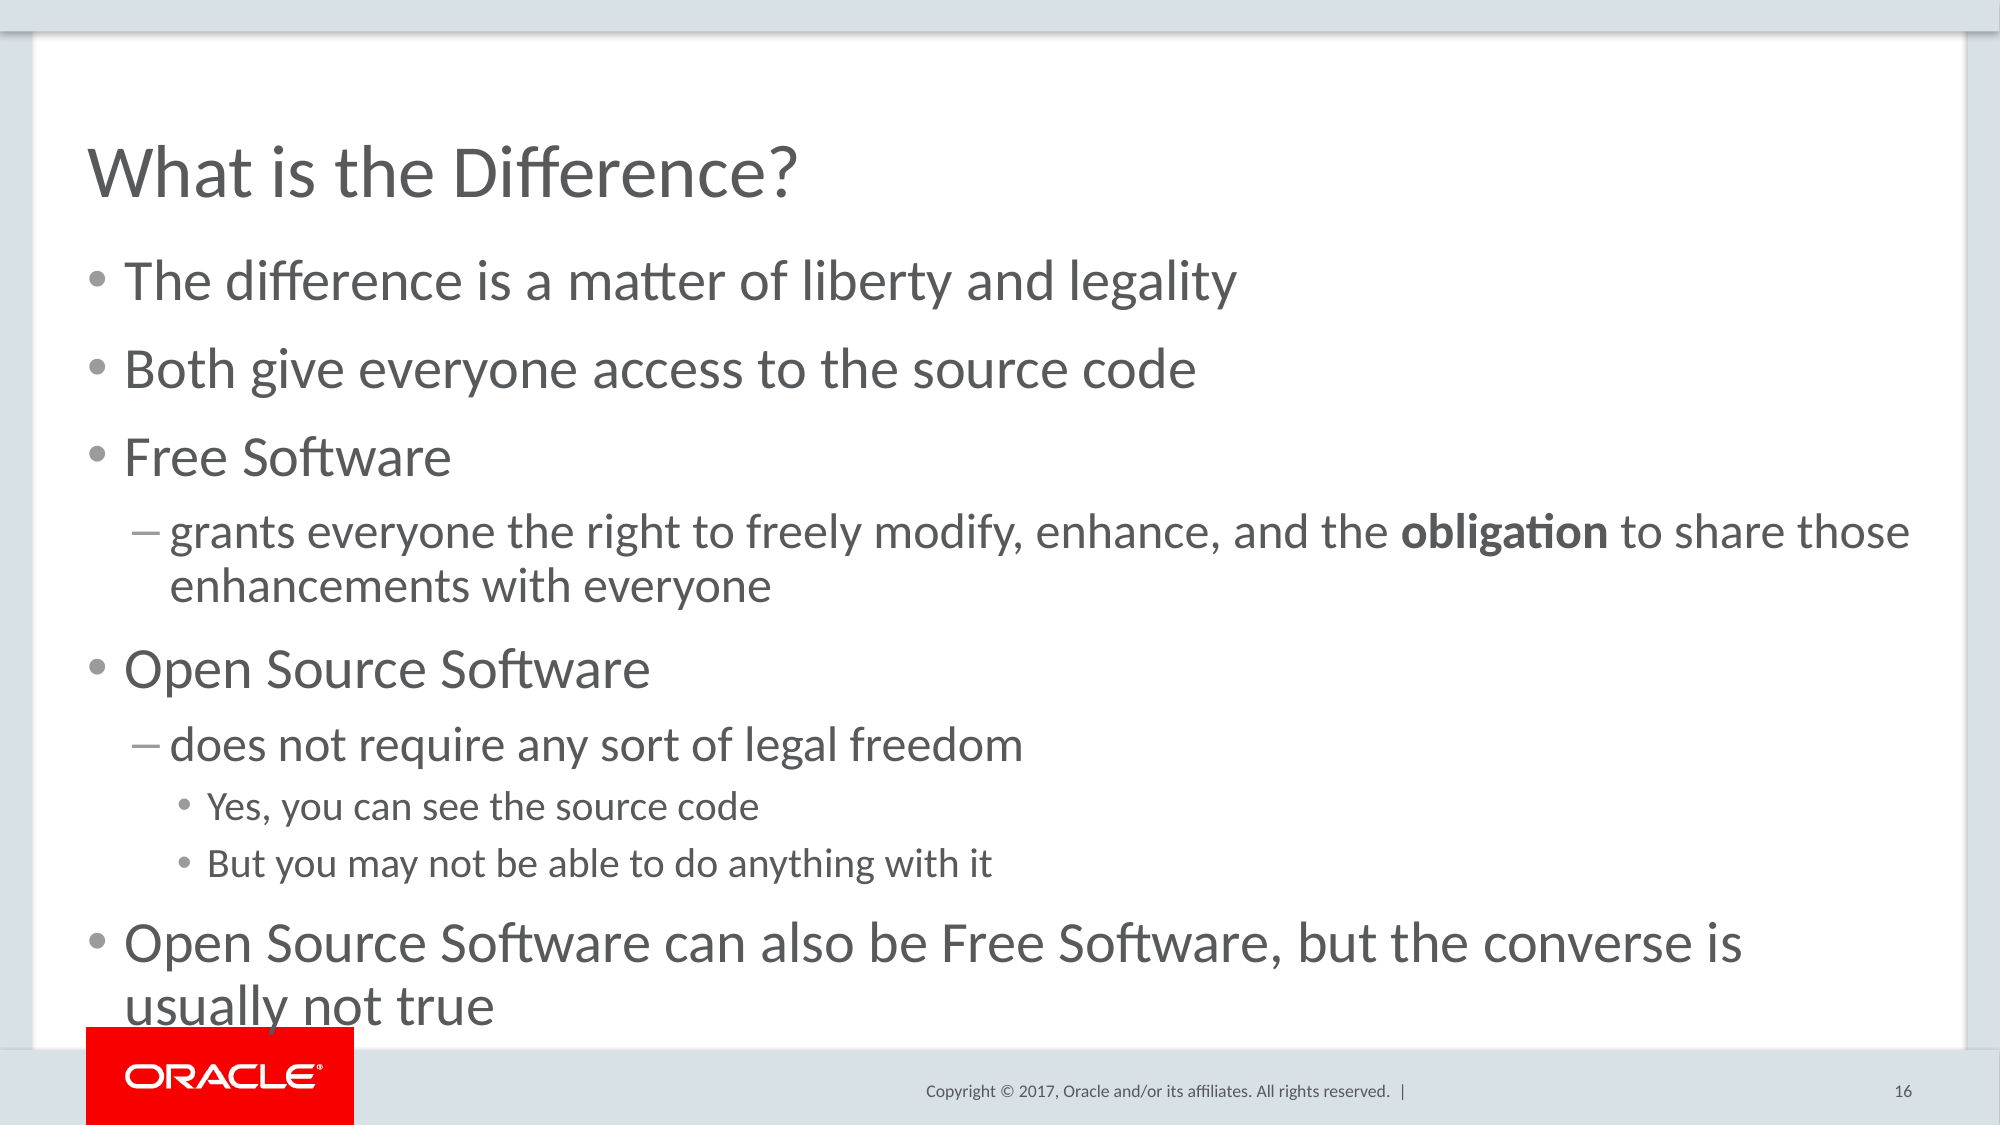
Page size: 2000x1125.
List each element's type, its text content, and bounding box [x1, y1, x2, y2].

slide_number 16 [1857, 1075, 1913, 1106]
list The difference is a matter of liberty and legality Both give everyone access to the source code Free Software grants everyone the right to freely modify, enhance, and the obligation to share those enhancements with everyone Open Source Software does not require any sort of legal freedom Yes, you can see the source code But you may not be able to do anything with it Open Source Software can also be Free Software, but the converse is usually not true [87, 249, 1913, 975]
title What is the Difference? [87, 66, 1913, 213]
picture [86, 1027, 354, 1125]
